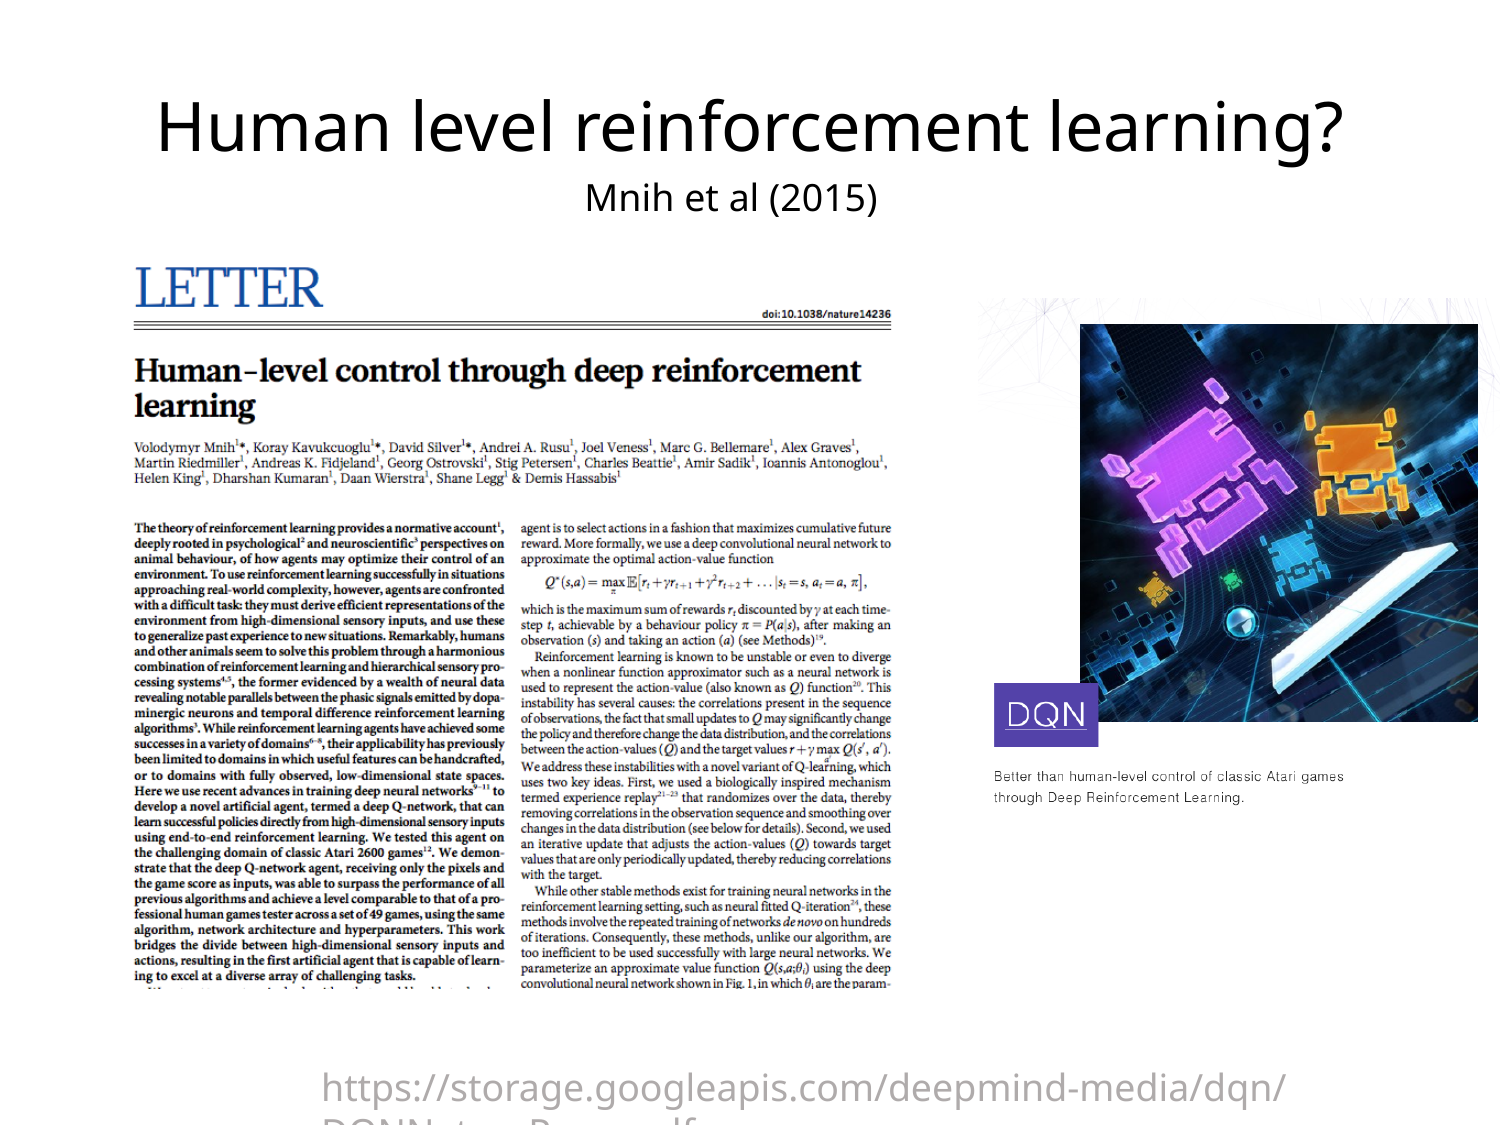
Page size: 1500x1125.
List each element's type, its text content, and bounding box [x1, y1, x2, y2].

title Human level reinforcement learning? [103, 59, 1397, 198]
text_box Mnih et al (2015) [569, 166, 893, 227]
text_box https://storage.googleapis.com/deepmind-media/dqn/DQNNaturePaper.pdf [306, 1056, 1500, 1125]
picture [92, 231, 922, 989]
picture [978, 298, 1500, 832]
